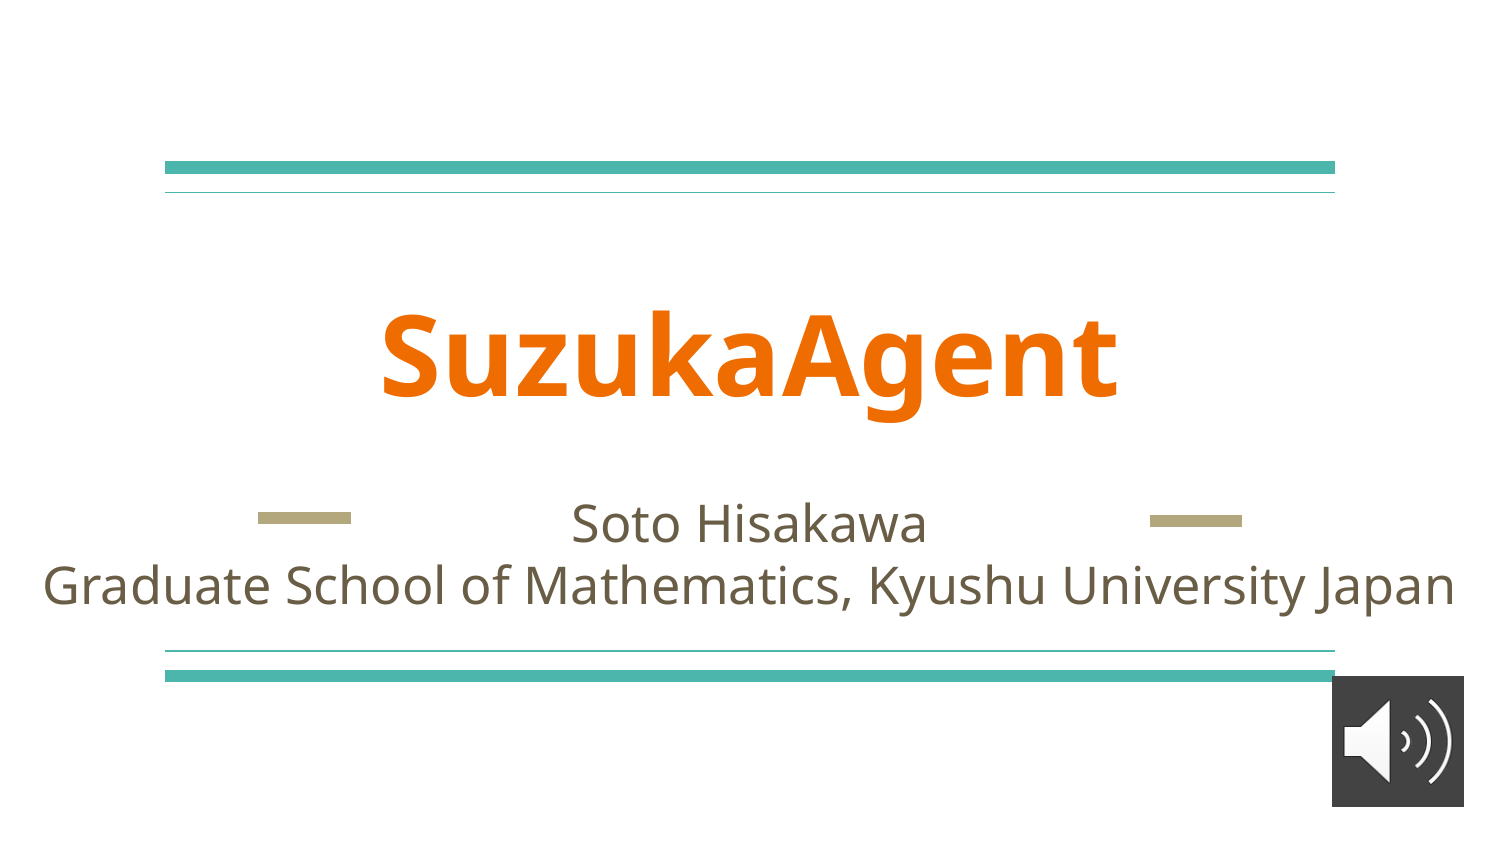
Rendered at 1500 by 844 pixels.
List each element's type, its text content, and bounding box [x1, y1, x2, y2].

picture [1330, 674, 1465, 809]
title SuzukaAgent [164, 266, 1336, 435]
subtitle Soto Hisakawa Graduate School of Mathematics, Kyushu University Japan [19, 475, 1481, 689]
